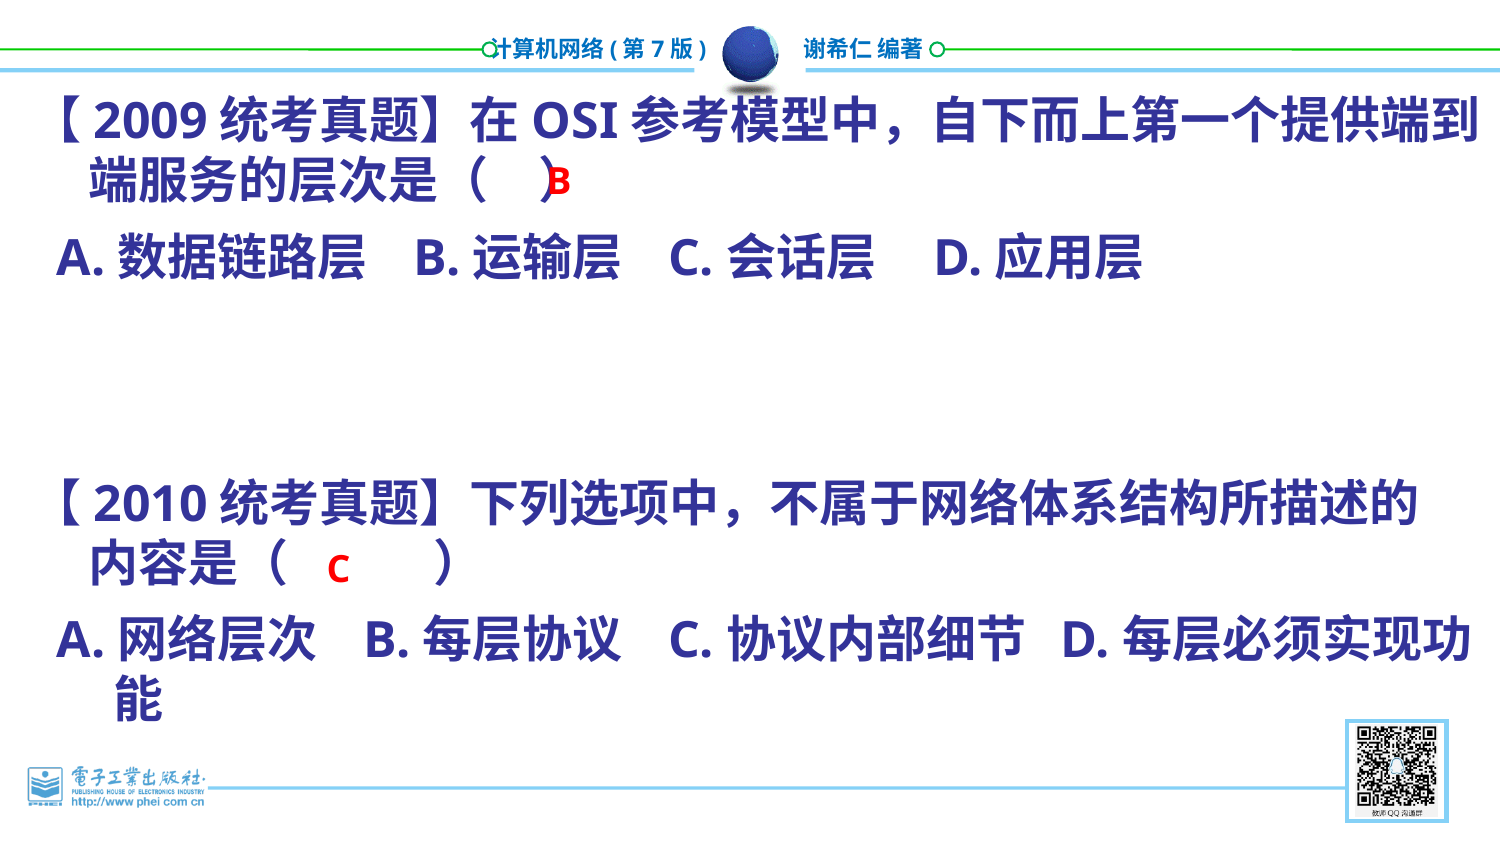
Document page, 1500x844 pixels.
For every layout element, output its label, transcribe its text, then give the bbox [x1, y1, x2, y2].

text_box B [531, 149, 582, 210]
text_box A.数据链路层 B.运输层 C.会话层 D.应用层 [42, 217, 1500, 293]
picture [23, 764, 208, 809]
text_box A.网络层次 B.每层协议 C.协议内部细节 D.每层必须实现功能 [42, 600, 1500, 735]
picture [1355, 735, 1438, 817]
text_box 【2009统考真题】在OSI参考模型中，自下而上第一个提供端到端服务的层次是（ ） [17, 81, 1500, 216]
picture [720, 24, 780, 81]
text_box 【2010统考真题】下列选项中，不属于网络体系结构所描述的内容是（ ） [17, 463, 1441, 599]
text_box C [311, 537, 362, 598]
